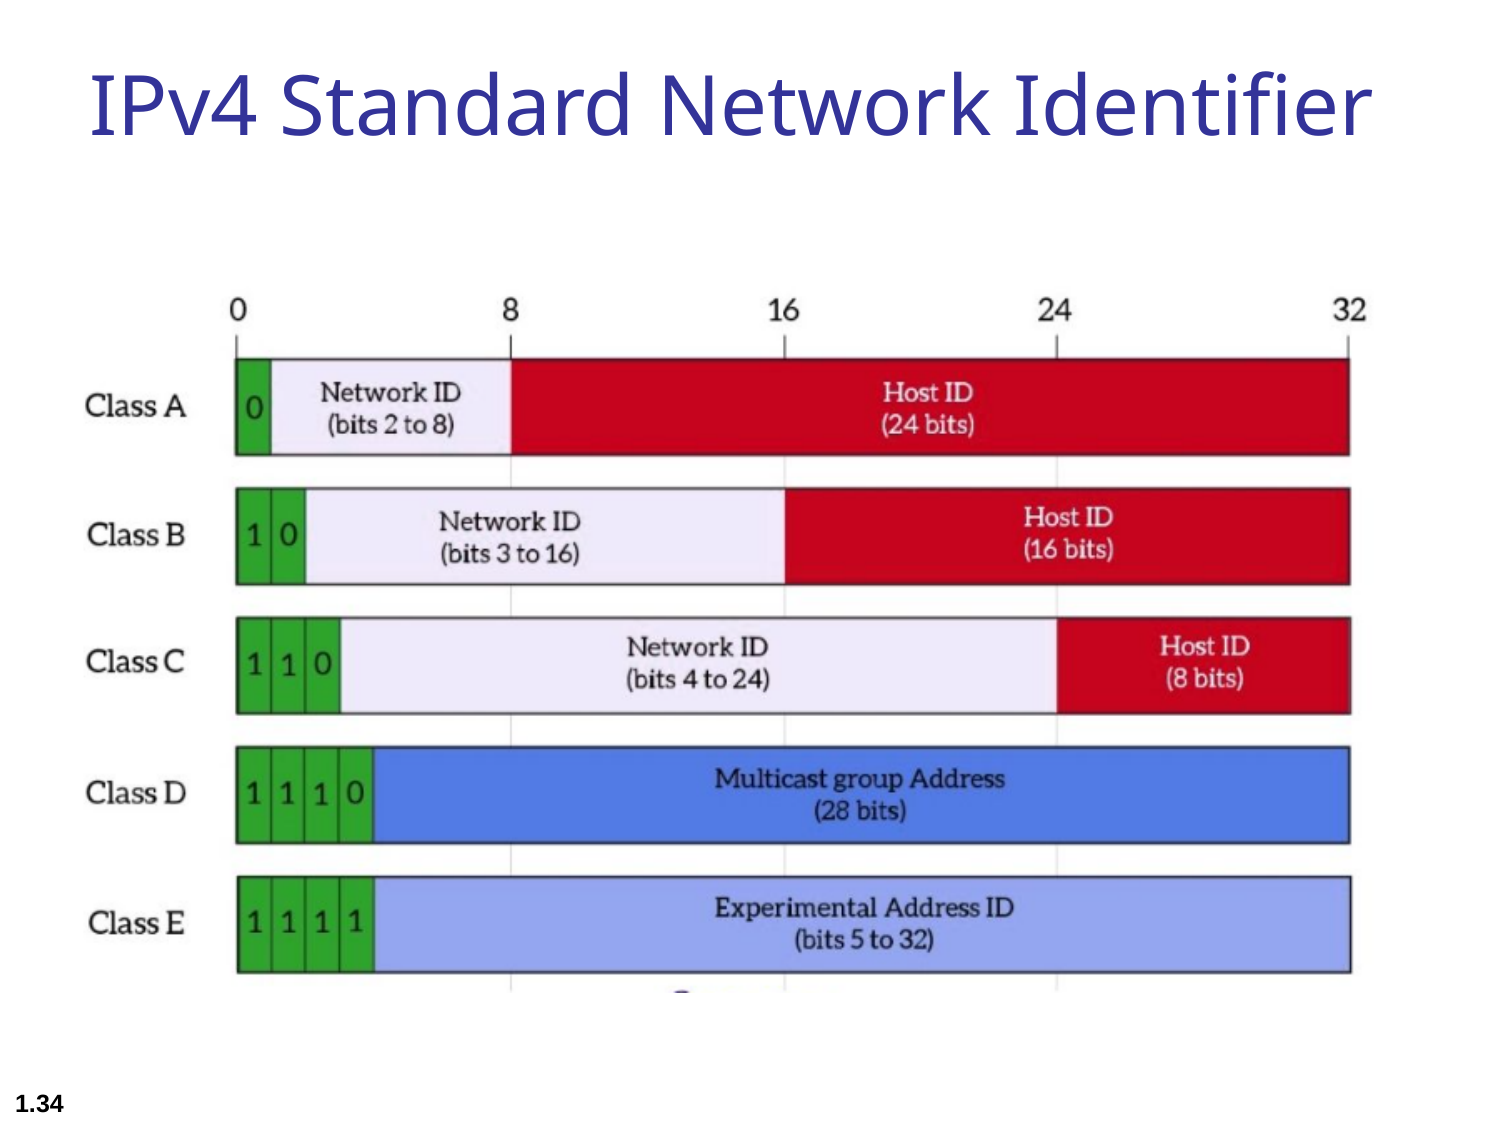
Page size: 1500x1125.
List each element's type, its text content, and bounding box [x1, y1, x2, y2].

slide_number 1.34 [0, 1049, 313, 1125]
title IPv4 Standard Network Identifier [75, 45, 1425, 226]
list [44, 227, 1451, 993]
